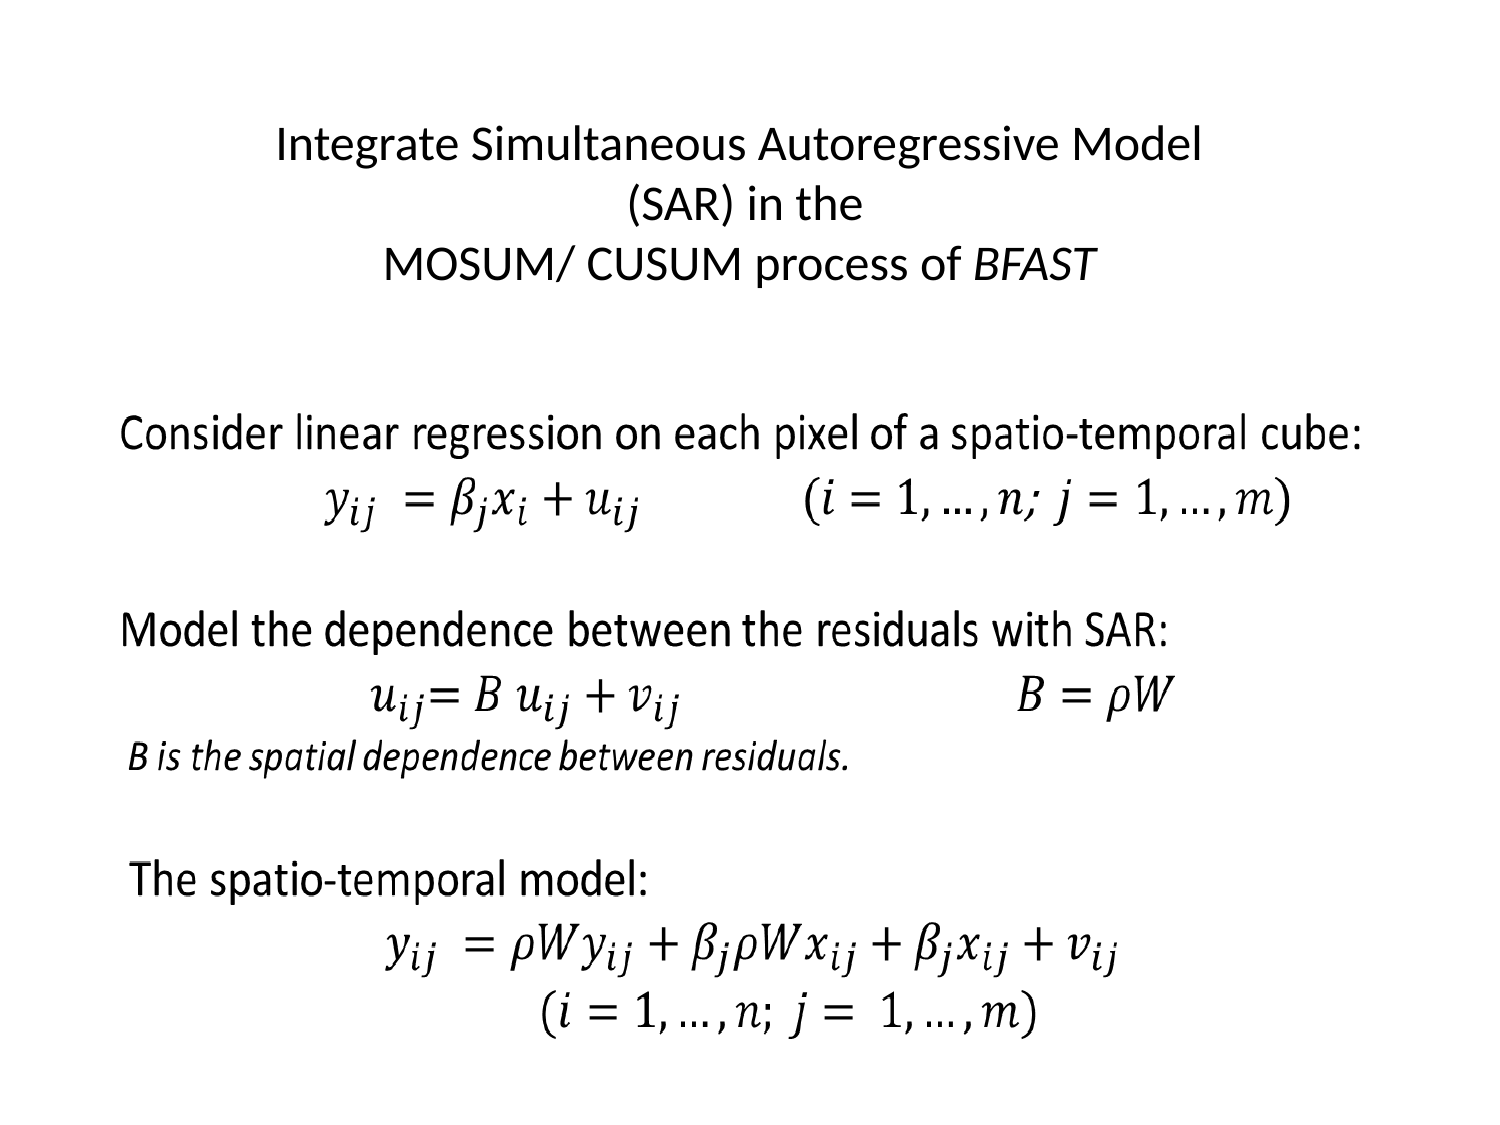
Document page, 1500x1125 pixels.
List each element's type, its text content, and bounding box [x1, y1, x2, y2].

text_box Integrate Simultaneous Autoregressive Model (SAR) in the MOSUM/ CUSUM process of BFAST [201, 60, 1244, 384]
text_box [90, 384, 1441, 1067]
